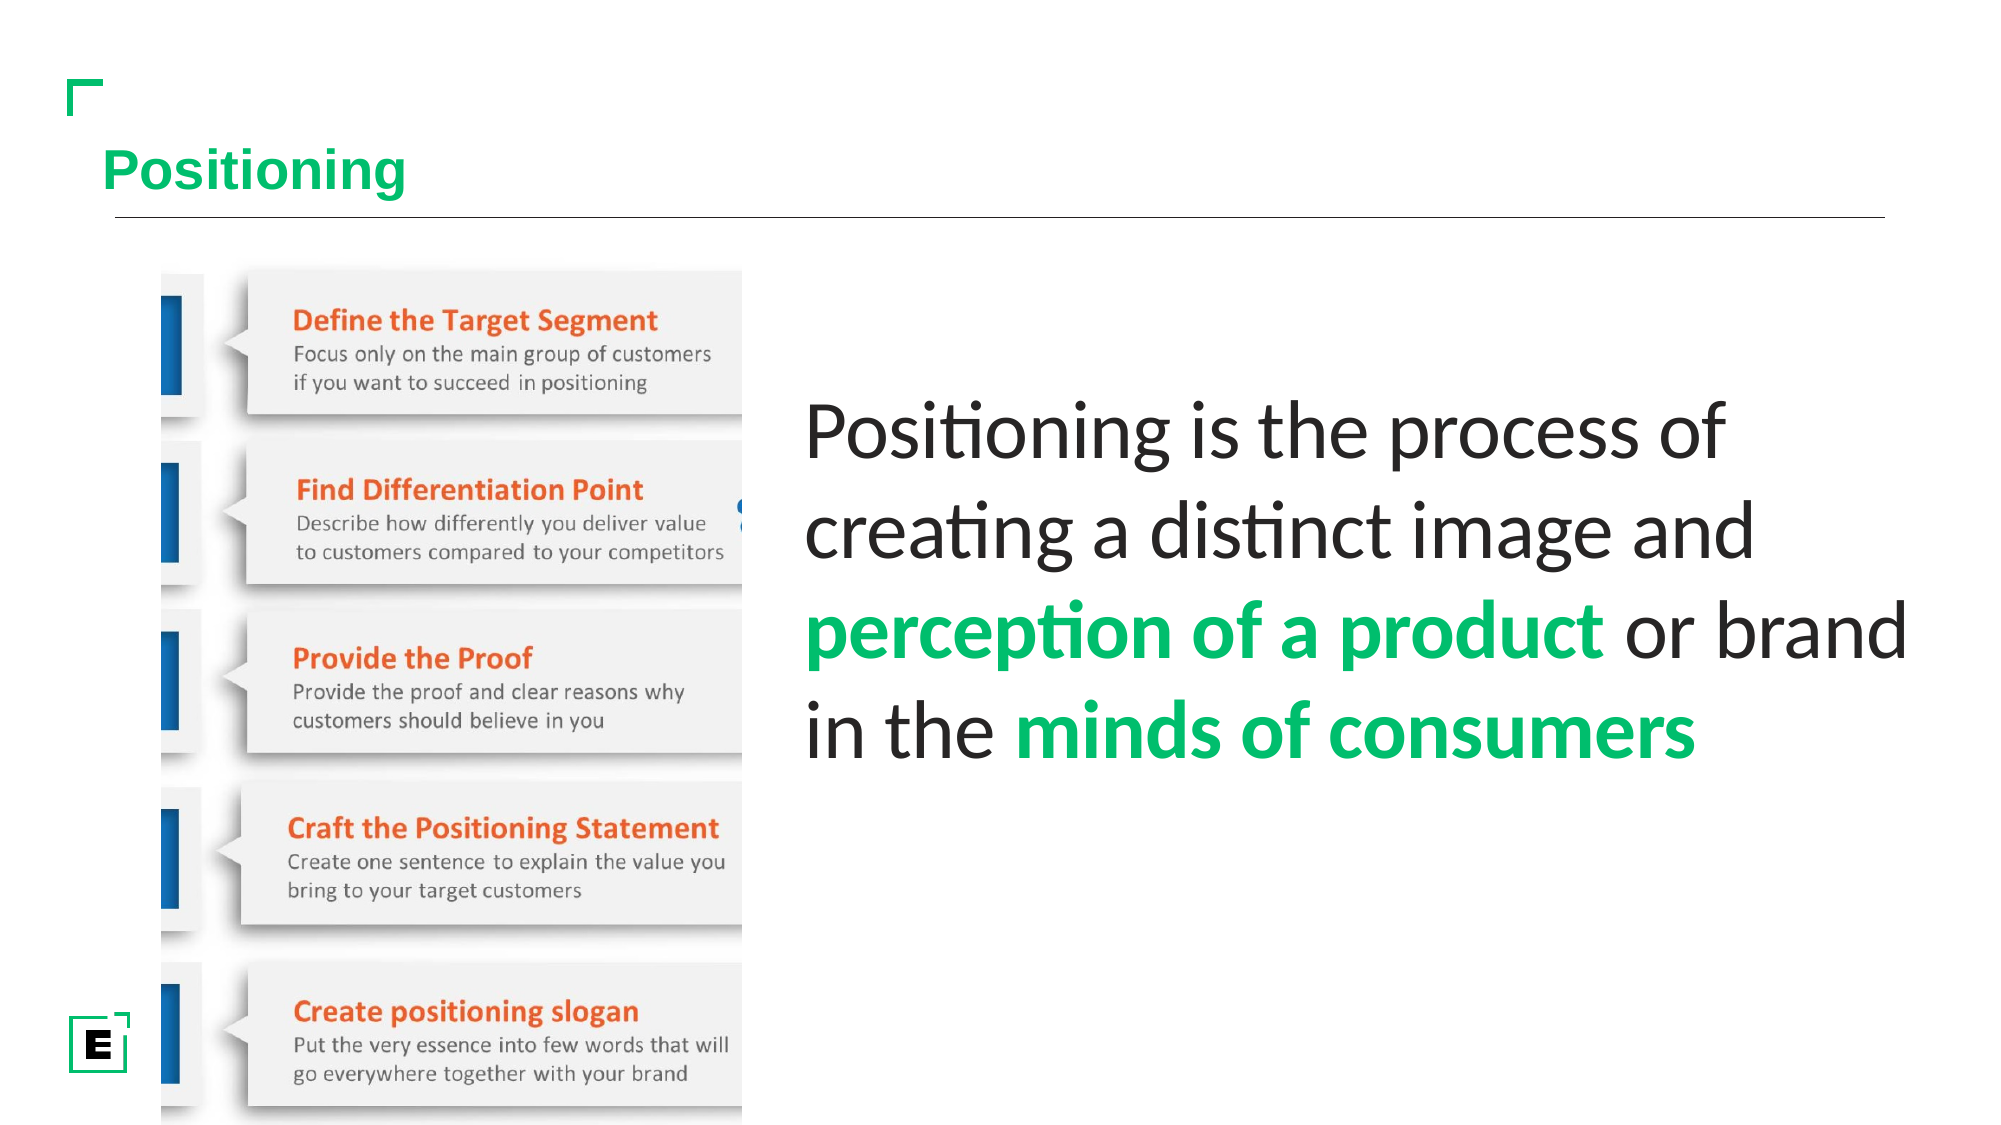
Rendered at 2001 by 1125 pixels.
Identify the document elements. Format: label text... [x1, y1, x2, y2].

picture [161, 254, 742, 1125]
text_box Positioning is the process of creating a distinct image and perception of a product or brand in the minds of consumers [789, 367, 1967, 797]
title Positioning [100, 71, 1736, 262]
picture [69, 1012, 130, 1073]
